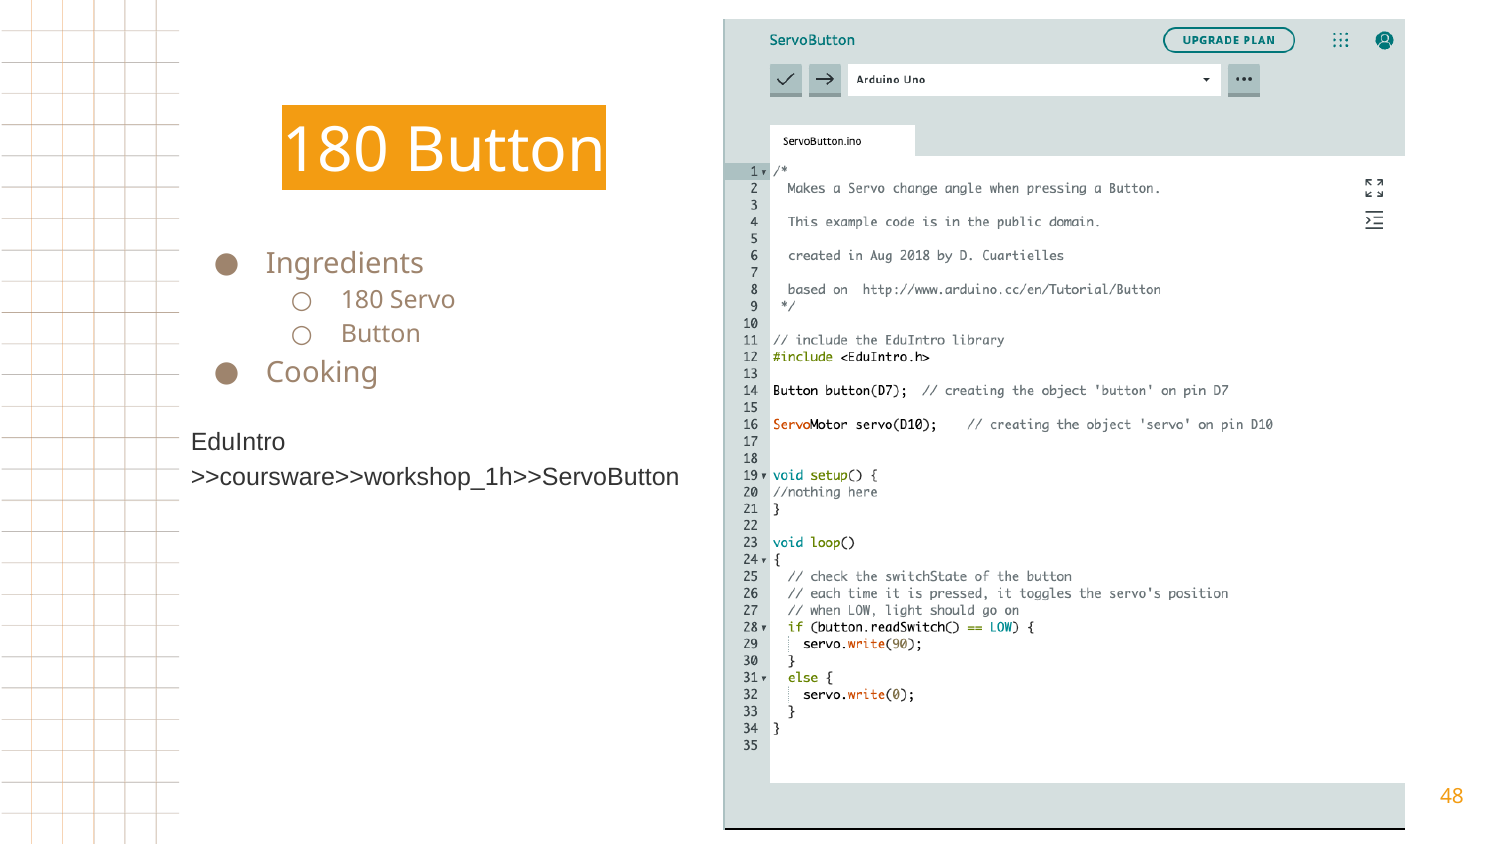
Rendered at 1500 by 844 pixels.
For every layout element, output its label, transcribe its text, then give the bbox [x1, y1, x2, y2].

slide_number ‹#› [1408, 764, 1479, 830]
list Ingredients 180 Servo Button Cooking EduIntro >>coursware>>workshop_1h>>ServoButton [175, 223, 718, 723]
title 180 Button [267, 94, 718, 199]
picture [723, 19, 1405, 830]
picture [0, 0, 180, 844]
